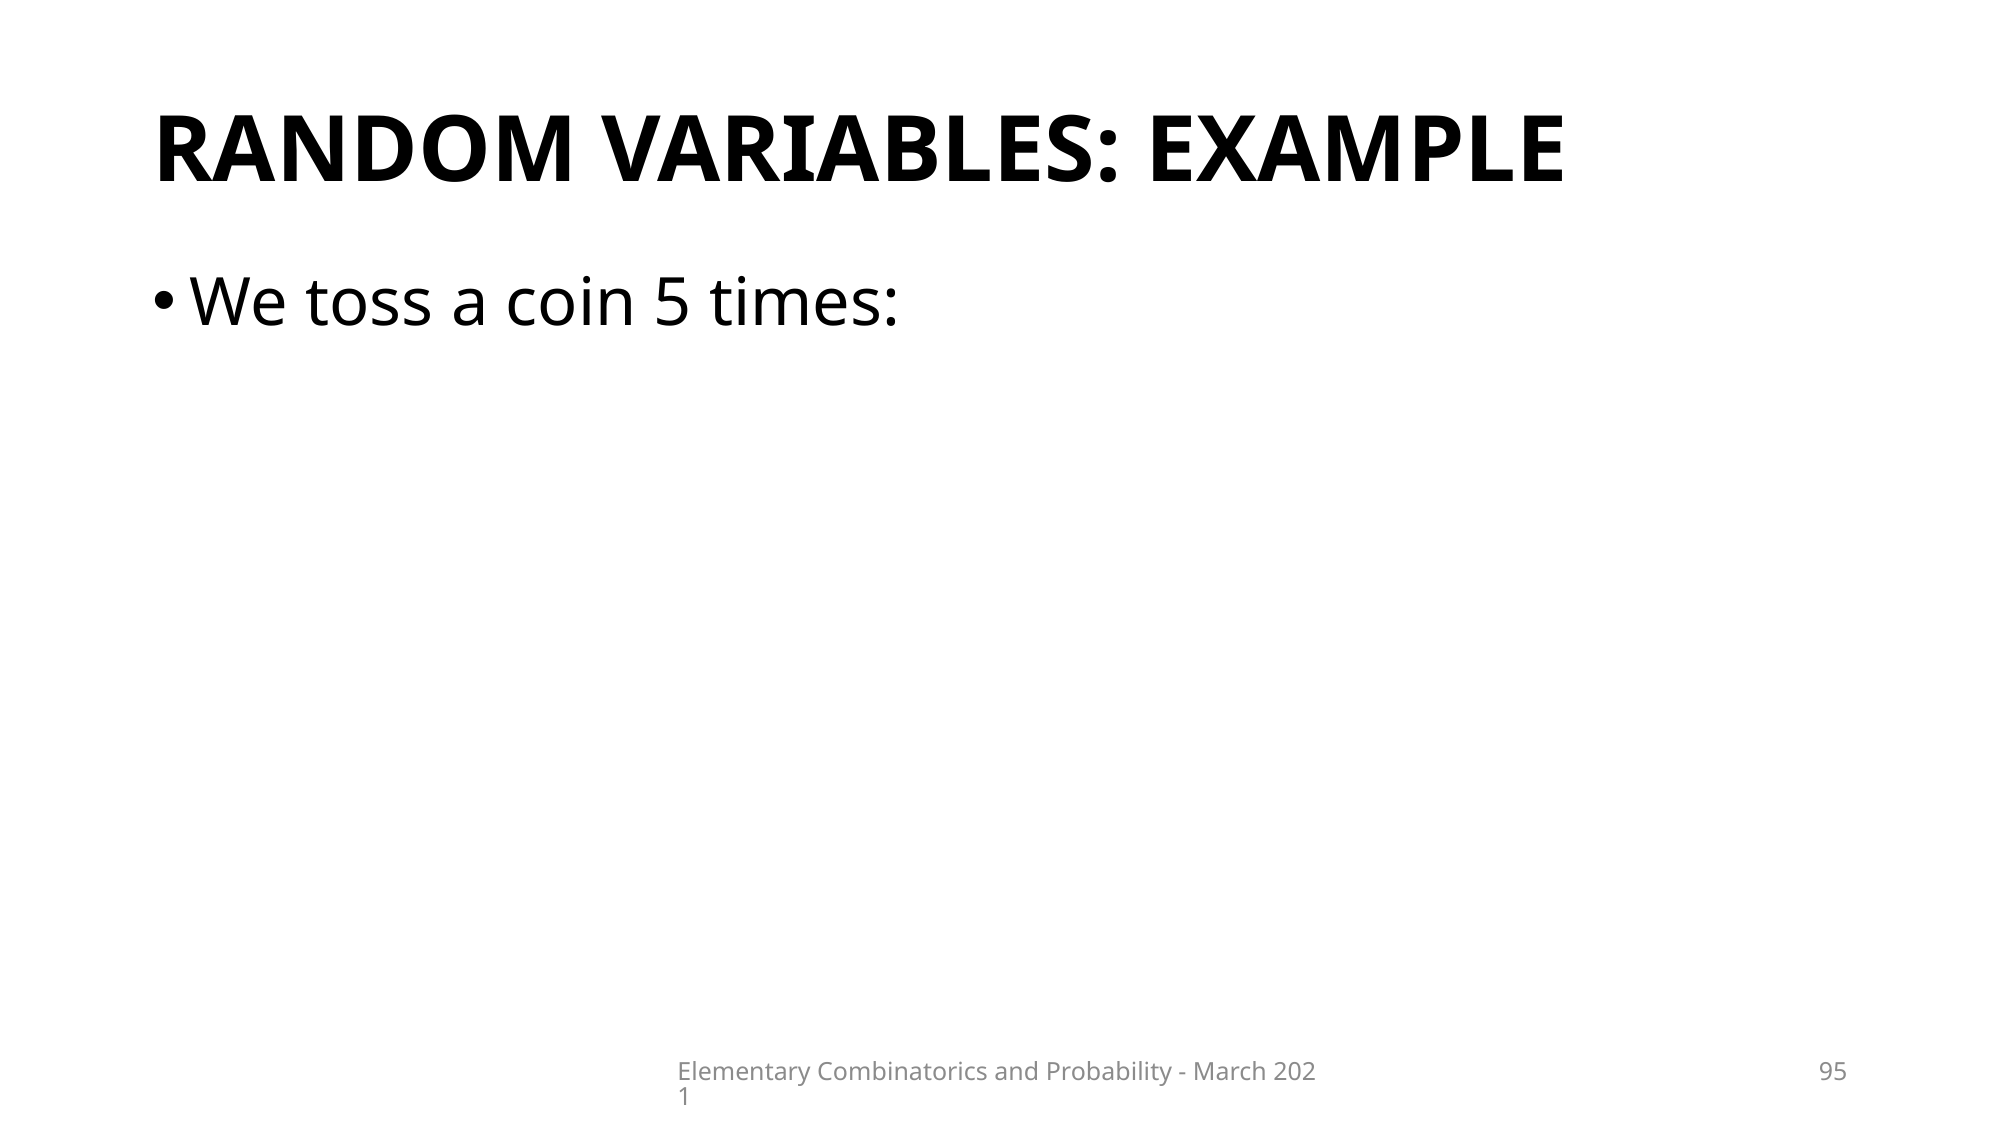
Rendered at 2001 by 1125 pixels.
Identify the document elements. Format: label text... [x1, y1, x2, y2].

title Random variables: example [137, 42, 1863, 261]
footer Elementary Combinatorics and Probability - March 2021 [662, 1042, 1338, 1103]
slide_number 95 [1412, 1042, 1863, 1103]
